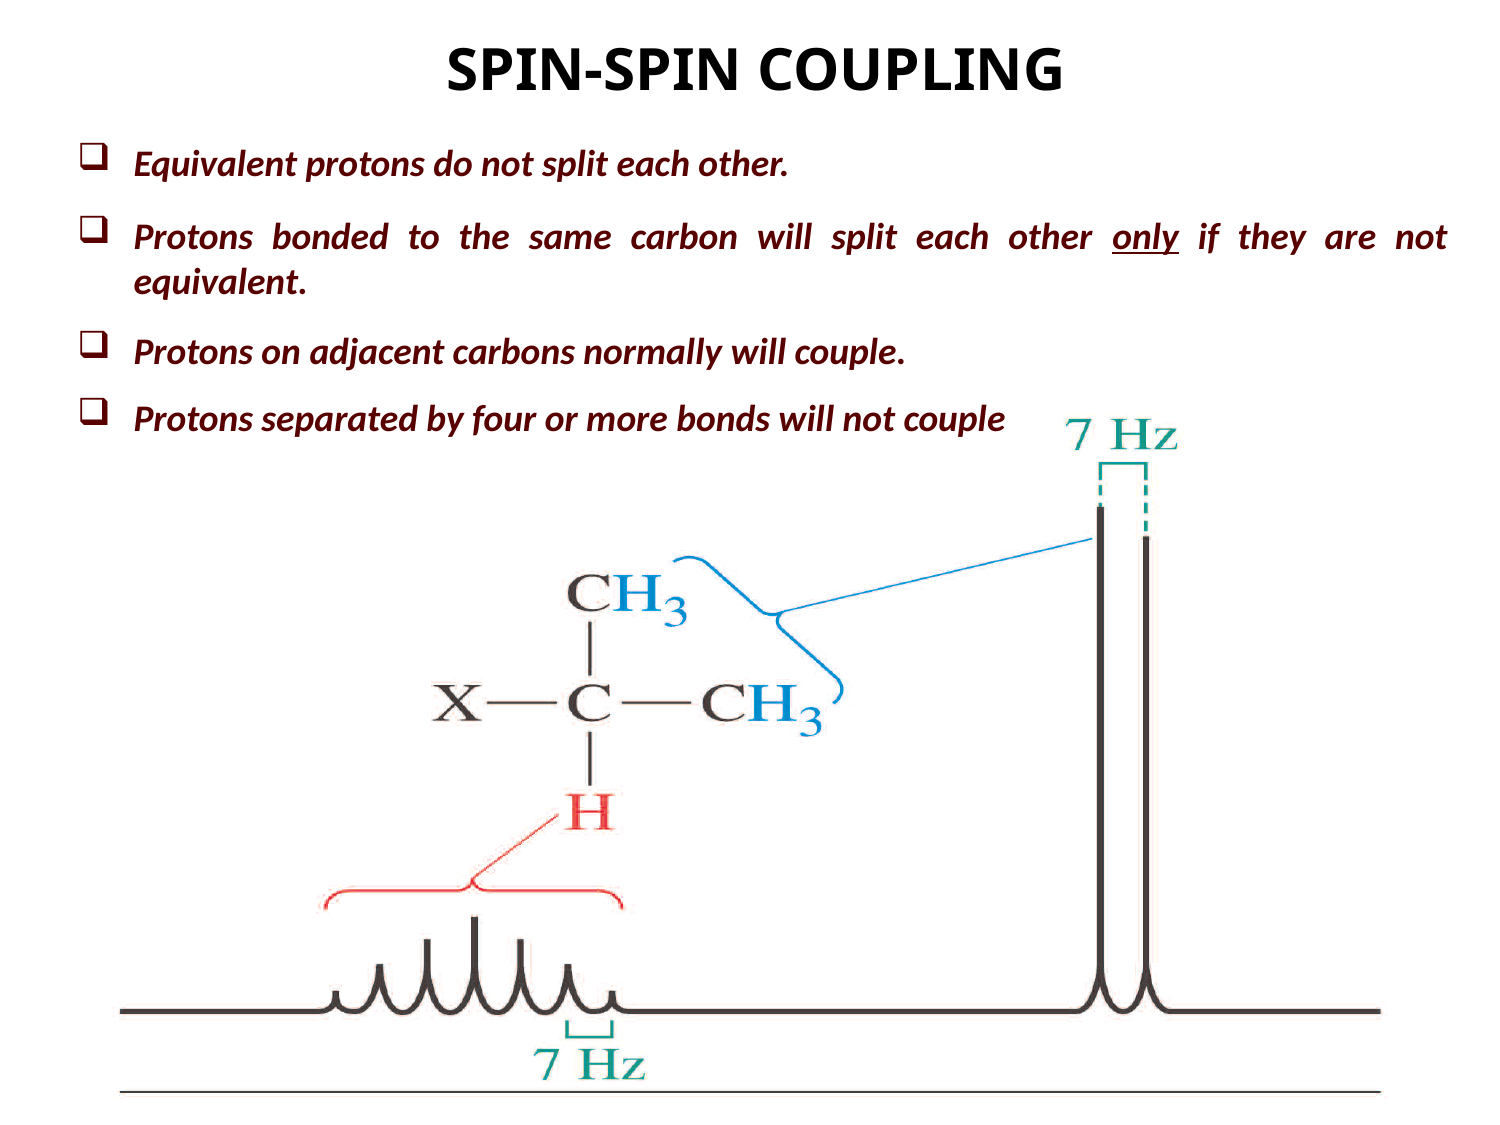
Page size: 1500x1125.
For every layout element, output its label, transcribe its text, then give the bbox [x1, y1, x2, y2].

text_box SPIN-SPIN COUPLING [62, 24, 1450, 110]
text_box Equivalent protons do not split each other. Protons bonded to the same carbon will split each other only if they are not equivalent. Protons on adjacent carbons normally will couple. Protons separated by four or more bonds will not couple [62, 131, 1463, 447]
picture [112, 412, 1388, 1101]
